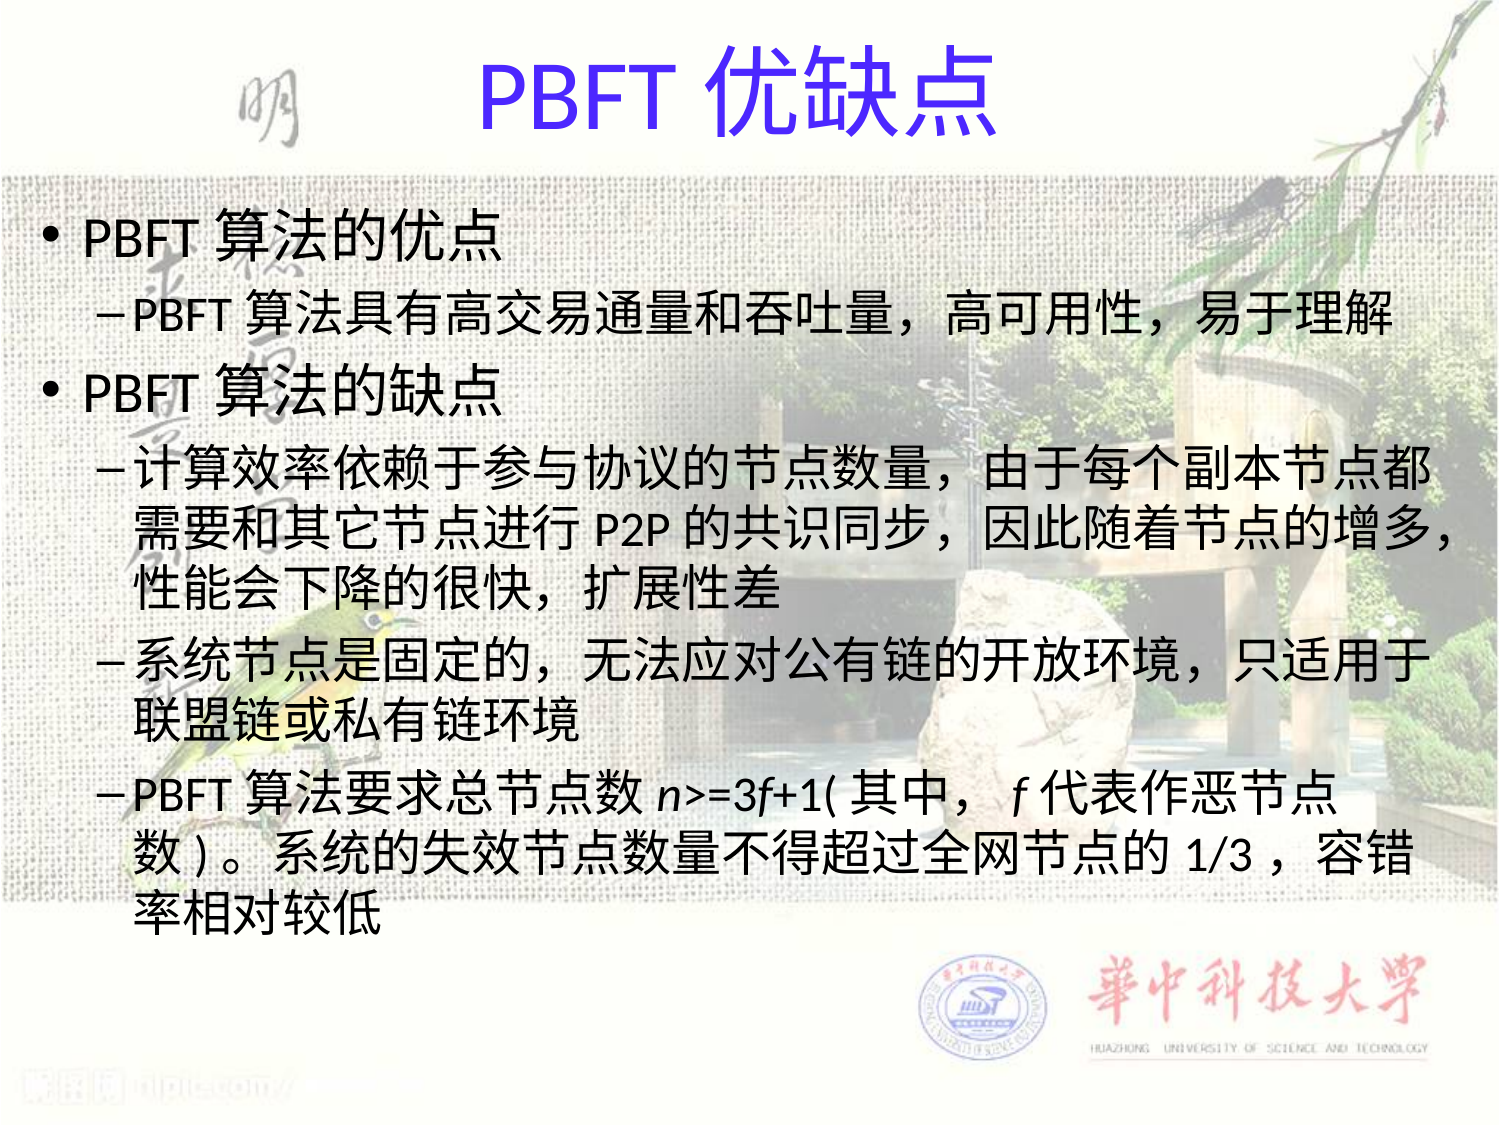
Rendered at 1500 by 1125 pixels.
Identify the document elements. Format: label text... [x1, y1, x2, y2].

picture [1, 183, 1499, 1125]
list PBFT算法的优点 PBFT算法具有高交易通量和吞吐量，高可用性，易于理解 PBFT算法的缺点 计算效率依赖于参与协议的节点数量，由于每个副本节点都需要和其它节点进行P2P的共识同步，因此随着节点的增多，性能会下降的很快，扩展性差 系统节点是固定的，无法应对公有链的开放环境，只适用于联盟链或私有链环境 PBFT算法要求总节点数n>=3f+1(其中，f代表作恶节点数)。系统的失效节点数量不得超过全网节点的1/3，容错率相对较低 [25, 191, 1480, 934]
title PBFT优缺点 [0, 0, 1500, 183]
